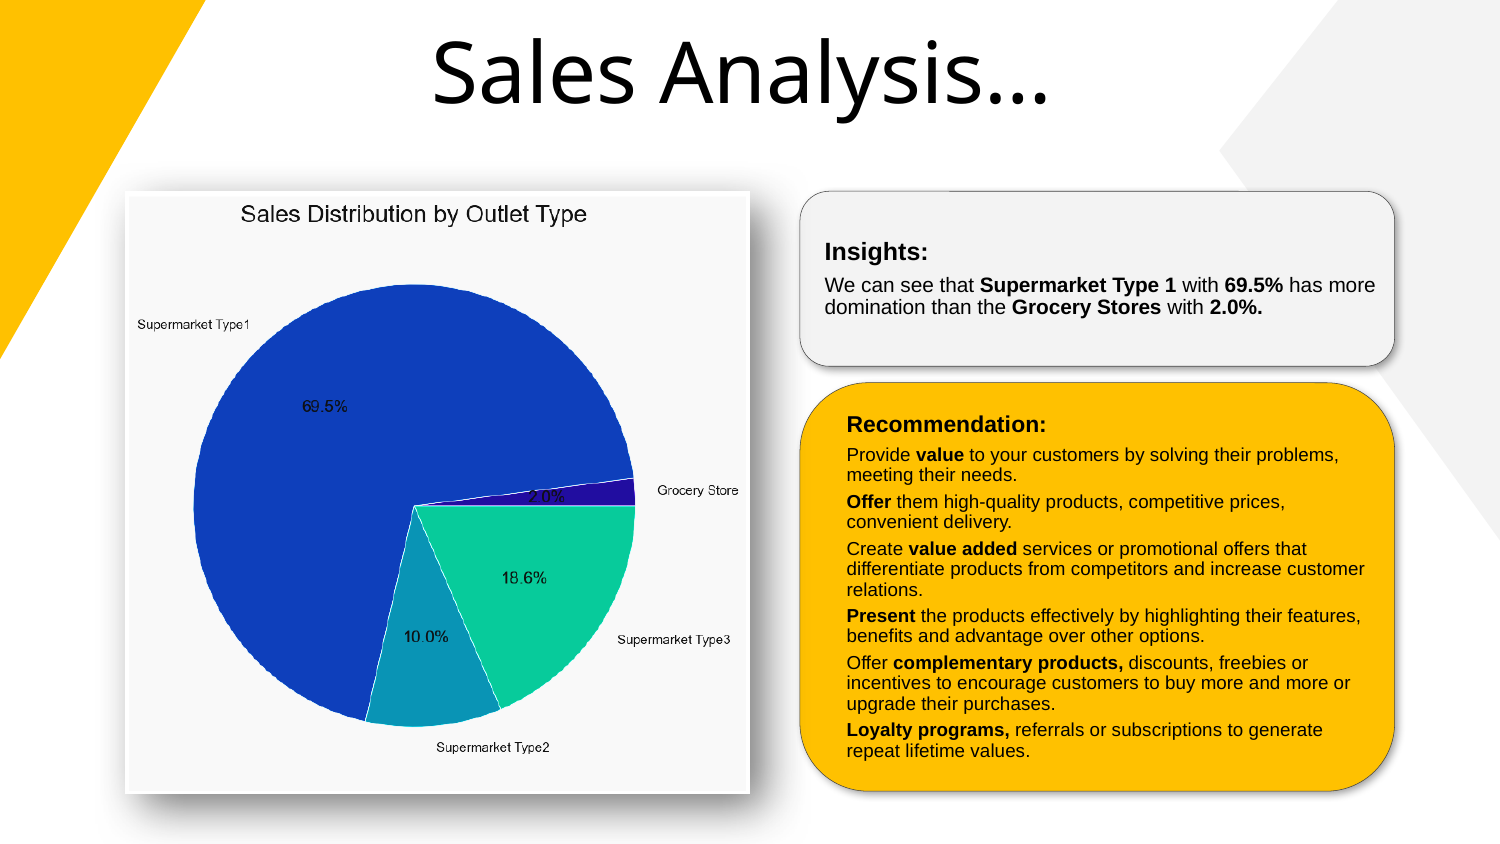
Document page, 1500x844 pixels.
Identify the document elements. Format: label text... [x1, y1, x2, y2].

title Sales Analysis… [88, 3, 1418, 98]
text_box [799, 190, 1395, 792]
picture [124, 190, 751, 794]
